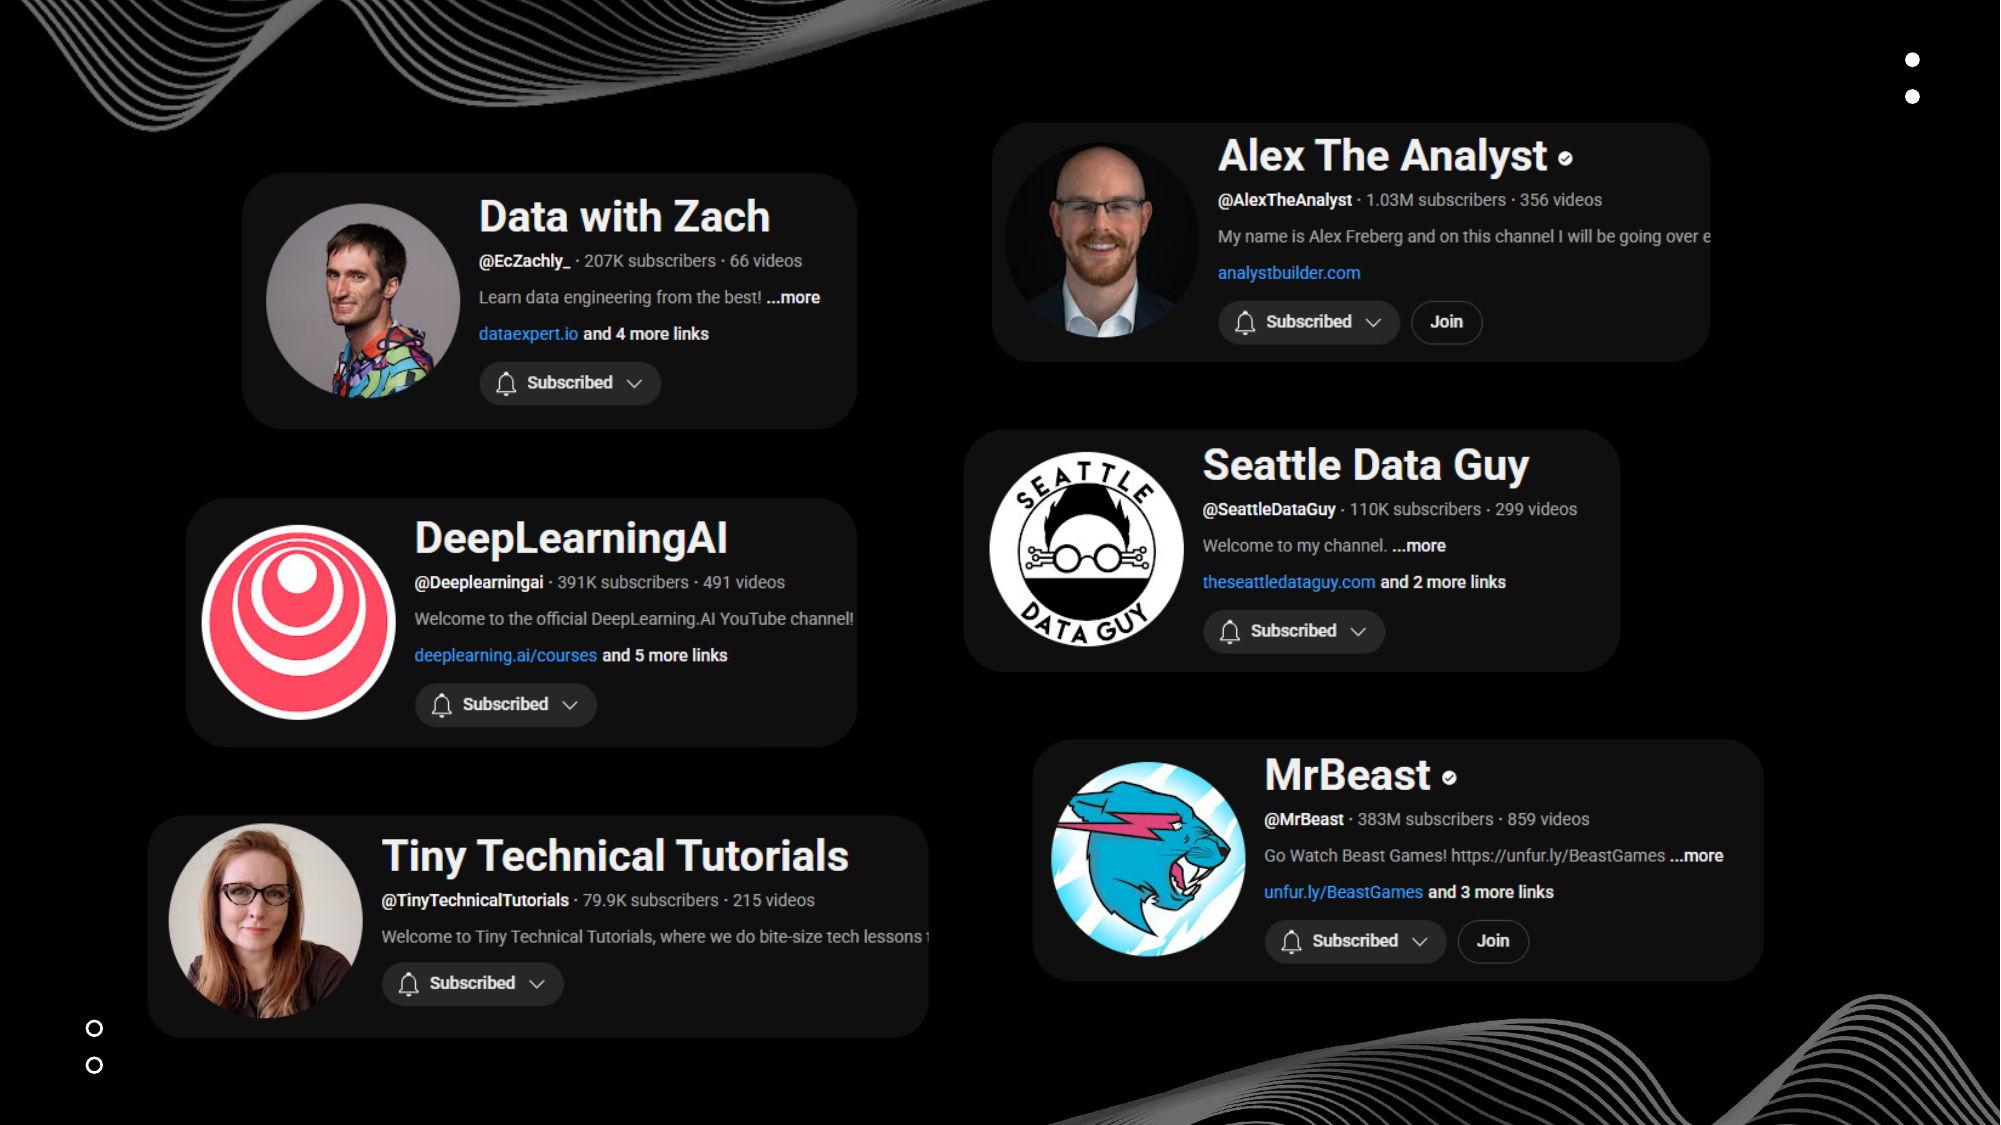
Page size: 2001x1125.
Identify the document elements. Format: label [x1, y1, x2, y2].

picture [963, 429, 1621, 673]
picture [241, 172, 858, 430]
picture [991, 122, 1711, 363]
picture [1032, 739, 1765, 982]
picture [147, 815, 929, 1039]
picture [185, 497, 858, 748]
